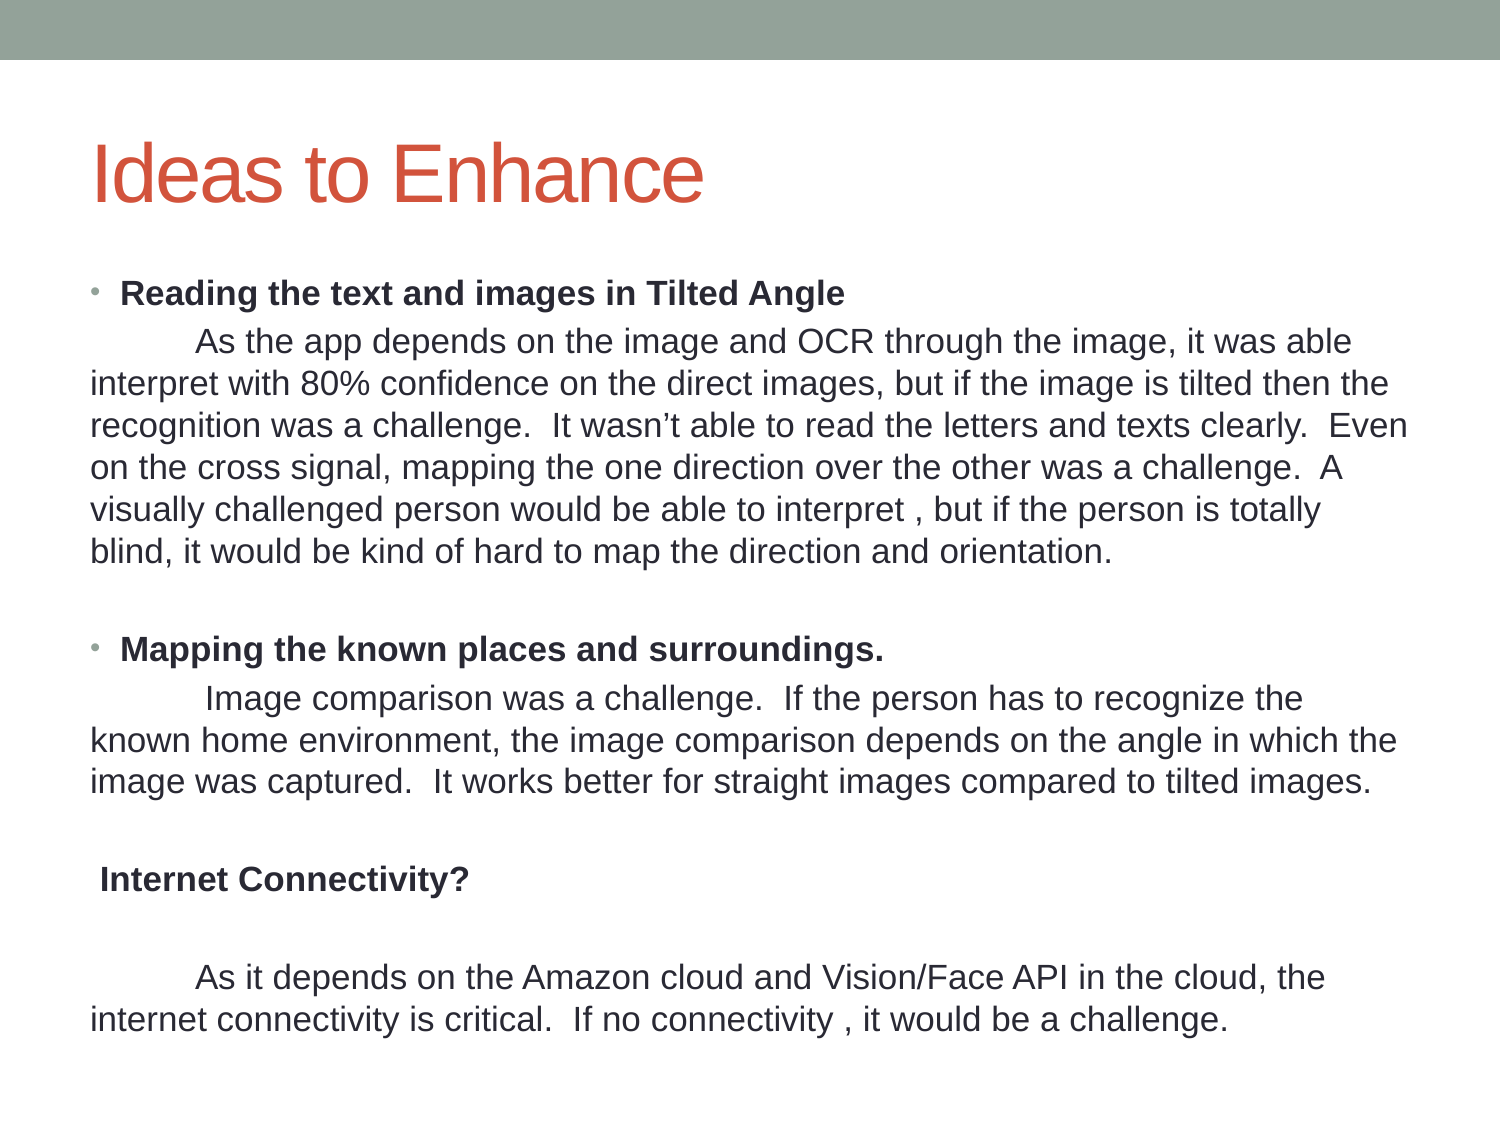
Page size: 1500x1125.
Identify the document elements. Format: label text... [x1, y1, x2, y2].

title Ideas to Enhance [75, 87, 1425, 250]
list Reading the text and images in Tilted Angle As the app depends on the image and OCR through the image, it was able interpret with 80% confidence on the direct images, but if the image is tilted then the recognition was a challenge. It wasn’t able to read the letters and texts clearly. Even on the cross signal, mapping the one direction over the other was a challenge. A visually challenged person would be able to interpret , but if the person is totally blind, it would be kind of hard to map the direction and orientation. Mapping the known places and surroundings. Image comparison was a challenge. If the person has to recognize the known home environment, the image comparison depends on the angle in which the image was captured. It works better for straight images compared to tilted images. Internet Connectivity? As it depends on the Amazon cloud and Vision/Face API in the cloud, the internet connectivity is critical. If no connectivity , it would be a challenge. [75, 262, 1425, 1063]
